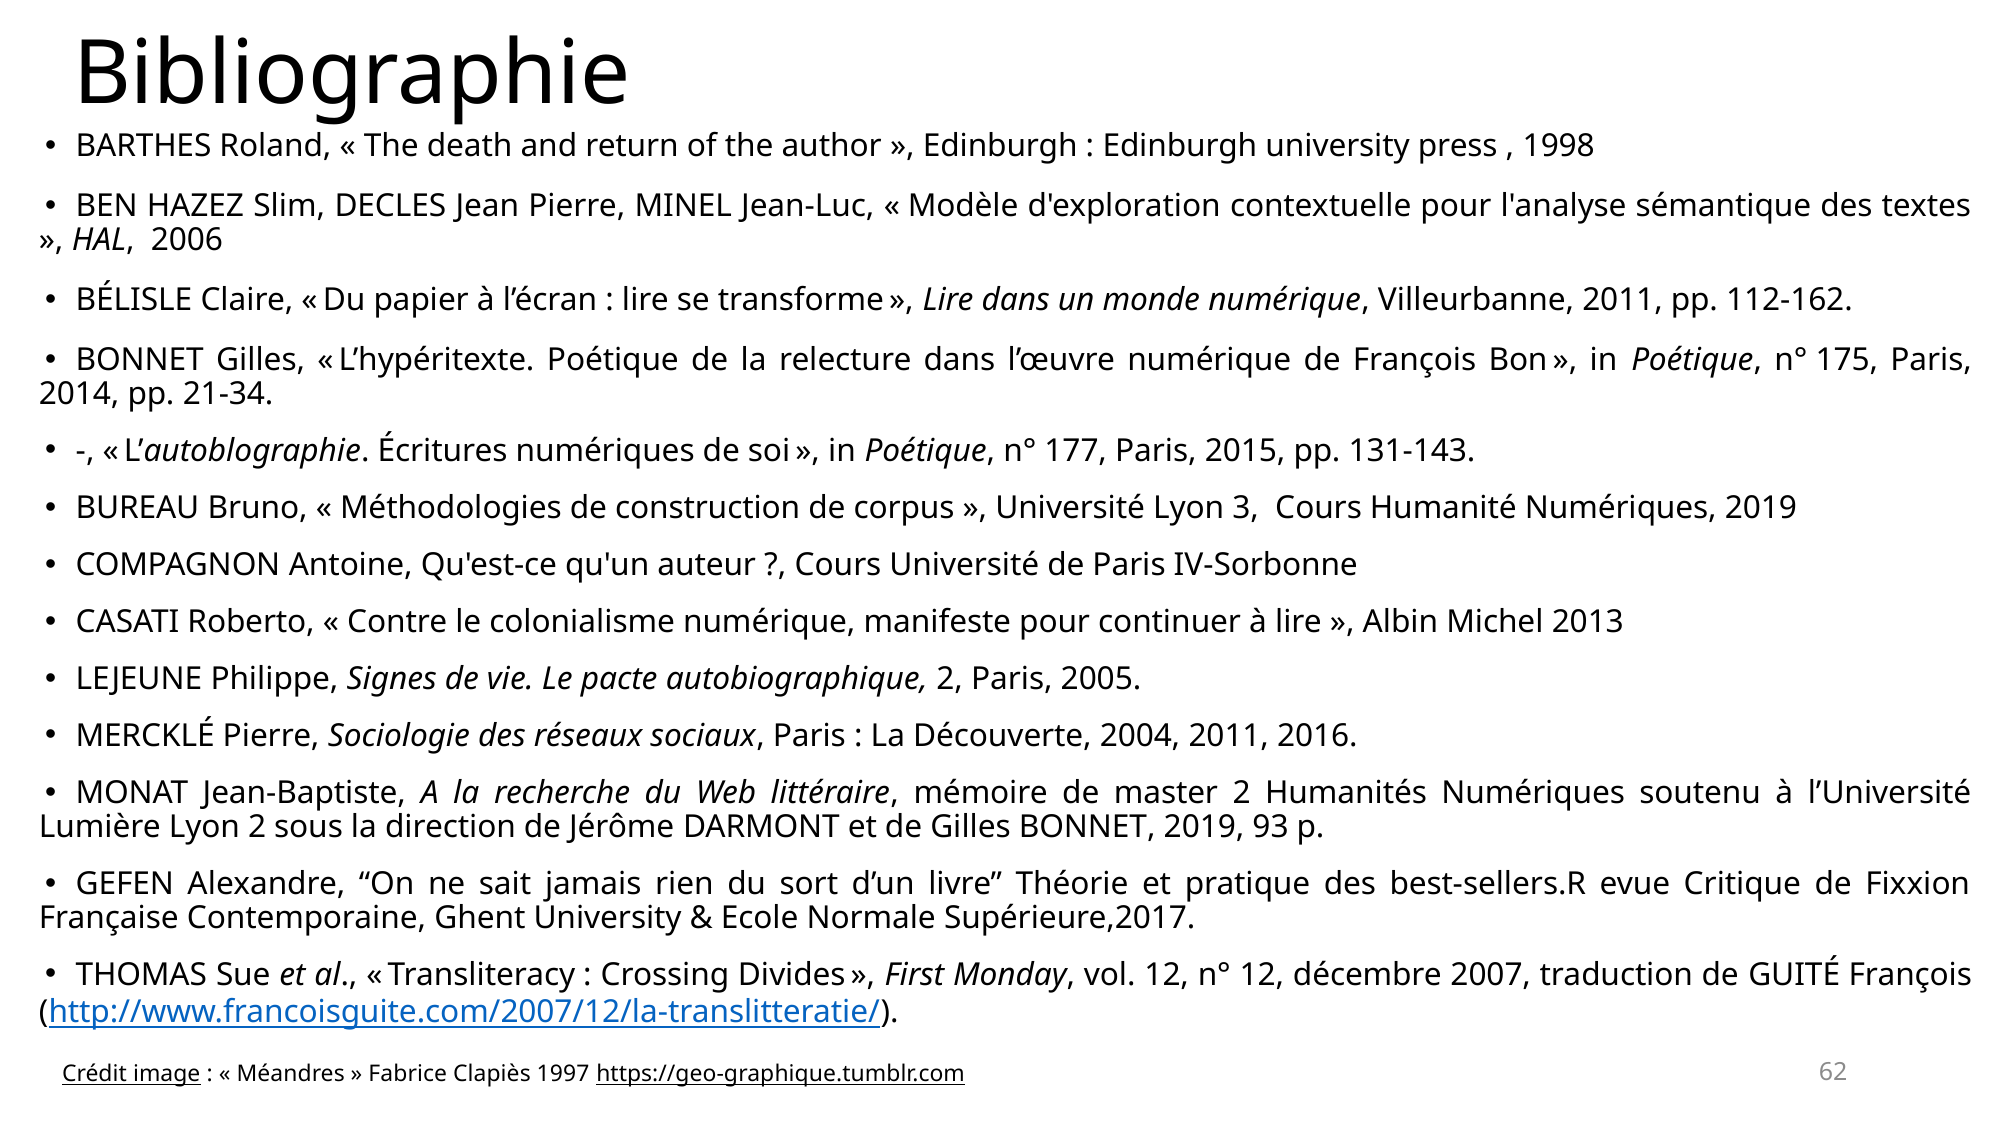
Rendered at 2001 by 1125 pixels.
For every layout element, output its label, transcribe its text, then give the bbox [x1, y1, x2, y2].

title Bibliographie [58, 18, 1784, 122]
list Barthes Roland, « The death and return of the author », Edinburgh : Edinburgh university press , 1998 Ben Hazez Slim, Decles Jean Pierre, Minel Jean-Luc, « Modèle d'exploration contextuelle pour l'analyse sémantique des textes », HAL, 2006 Bélisle Claire, « Du papier à l’écran : lire se transforme », Lire dans un monde numérique, Villeurbanne, 2011, pp. 112-162. Bonnet Gilles, « L’hypéritexte. Poétique de la relecture dans l’œuvre numérique de François Bon », in Poétique, n° 175, Paris, 2014, pp. 21-34. -, « L’autoblographie. Écritures numériques de soi », in Poétique, n° 177, Paris, 2015, pp. 131-143. Bureau Bruno, « Méthodologies de construction de corpus », Université Lyon 3, Cours Humanité Numériques, 2019 Compagnon Antoine, Qu'est-ce qu'un auteur ?, Cours Université de Paris IV-Sorbonne CASATI Roberto, « Contre le colonialisme numérique, manifeste pour continuer à lire », Albin Michel 2013 Lejeune Philippe, Signes de vie. Le pacte autobiographique, 2, Paris, 2005. Mercklé Pierre, Sociologie des réseaux sociaux, Paris : La Découverte, 2004, 2011, 2016. Monat Jean-Baptiste, A la recherche du Web littéraire, mémoire de master 2 Humanités Numériques soutenu à l’Université Lumière Lyon 2 sous la direction de Jérôme Darmont et de Gilles Bonnet, 2019, 93 p. GEFEN Alexandre, “On ne sait jamais rien du sort d’un livre” Théorie et pratique des best-sellers.R evue Critique de Fixxion Française Contemporaine, Ghent University & Ecole Normale Supérieure,2017. Thomas Sue et al., « Transliteracy : Crossing Divides », First Monday, vol. 12, n° 12, décembre 2007, traduction de Guité François (http://www.francoisguite.com/2007/12/la-translitteratie/). [0, 122, 1988, 1043]
text_box Crédit image : « Méandres » Fabrice Clapiès 1997 https://geo-graphique.tumblr.com [47, 1051, 1048, 1094]
slide_number 62 [1412, 1042, 1863, 1103]
